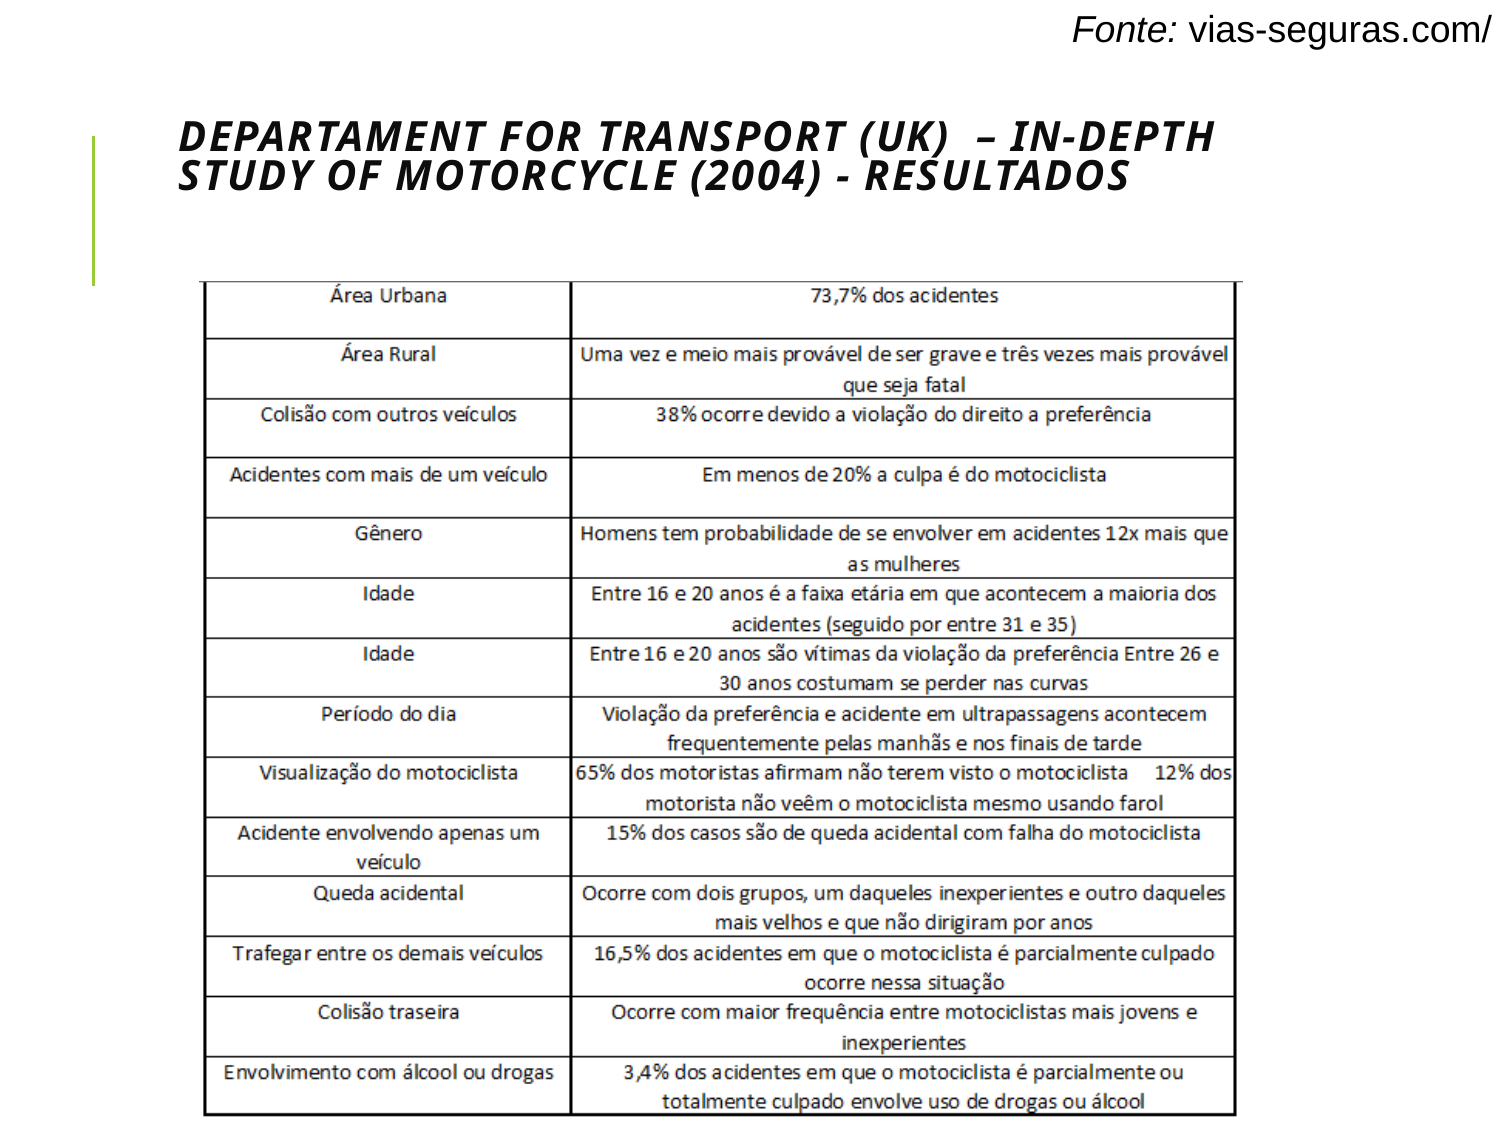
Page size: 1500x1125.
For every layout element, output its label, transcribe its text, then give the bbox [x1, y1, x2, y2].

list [198, 280, 1243, 1118]
title Departament for Transport (UK) – In-depth Study of Motorcycle (2004) - Resultados [164, 93, 1339, 225]
